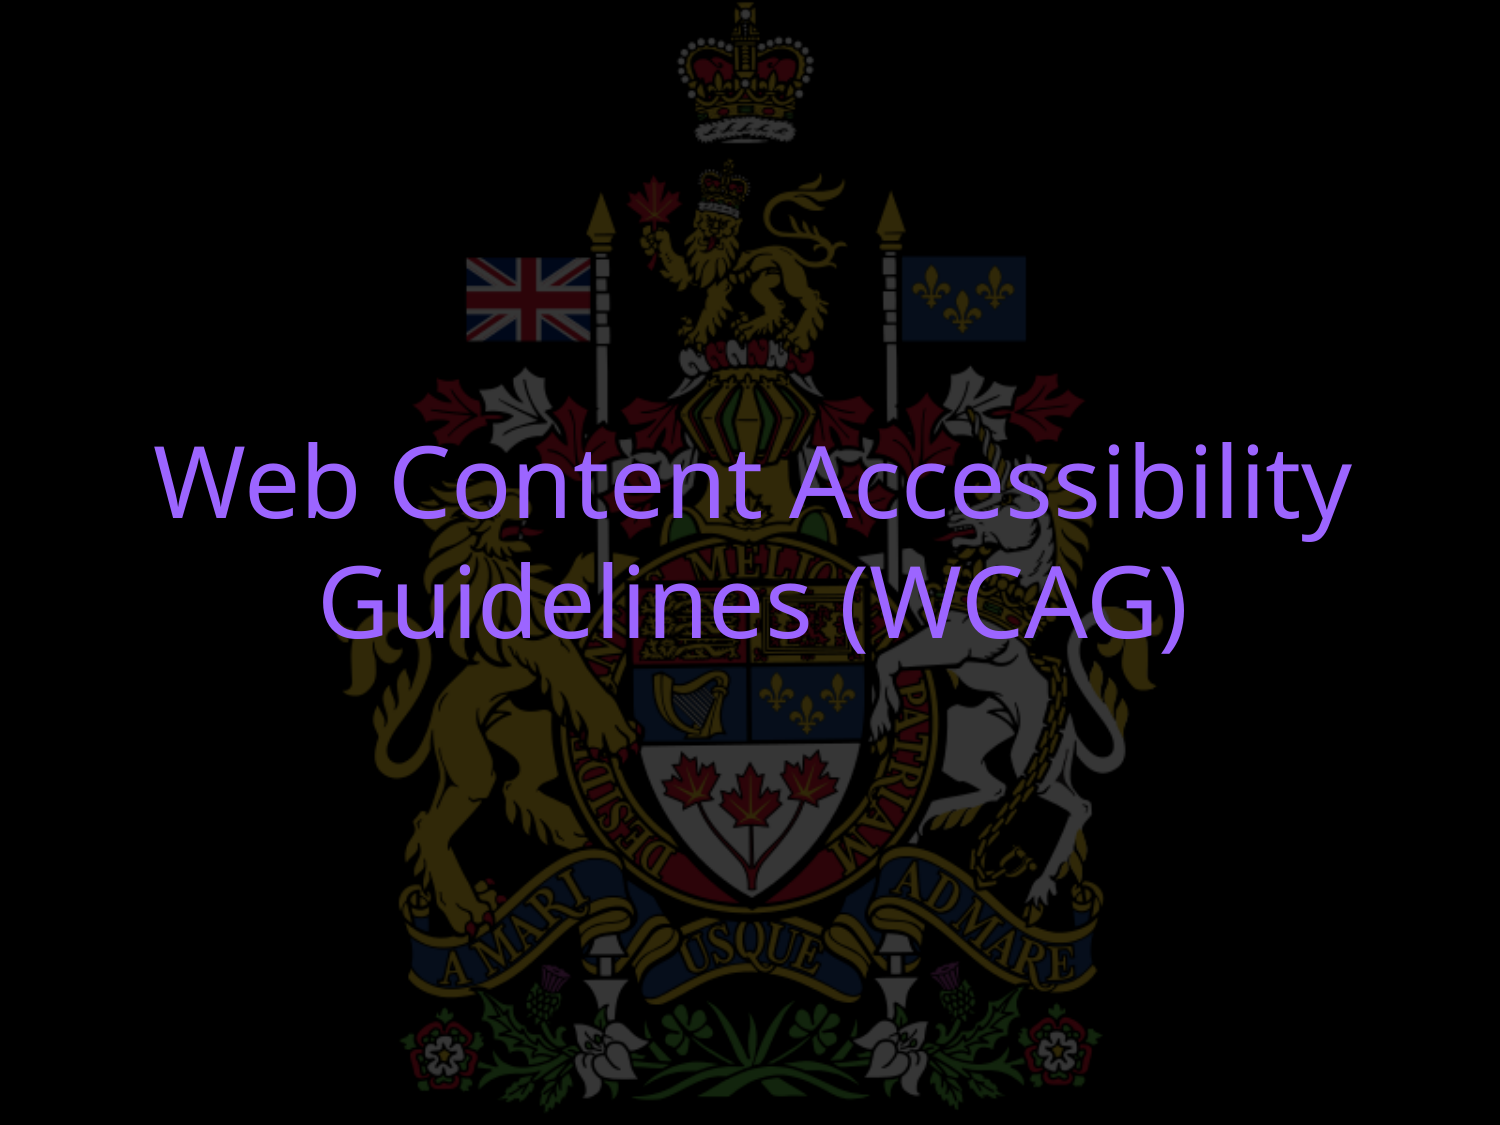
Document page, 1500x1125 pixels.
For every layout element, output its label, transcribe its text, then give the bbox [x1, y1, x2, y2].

picture [330, 0, 1169, 1125]
title Web Content Accessibility Guidelines (WCAG) [75, 412, 324, 666]
title Web Content Accessibility Guidelines (WCAG) [1172, 412, 1425, 666]
